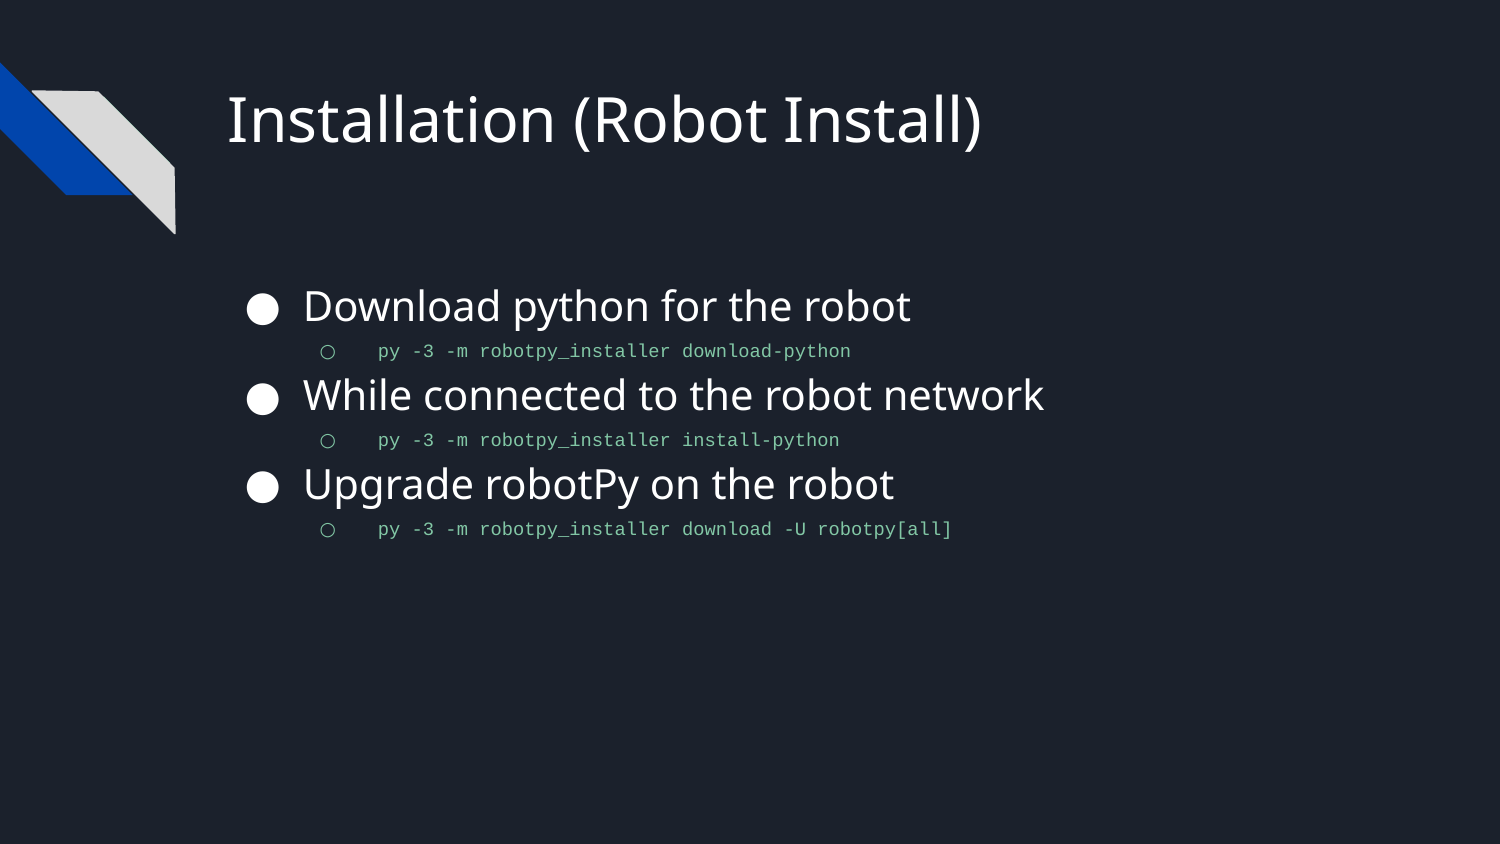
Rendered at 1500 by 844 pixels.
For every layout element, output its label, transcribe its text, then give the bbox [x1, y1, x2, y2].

list Download python for the robot py -3 -m robotpy_installer download-python While connected to the robot network py -3 -m robotpy_installer install-python Upgrade robotPy on the robot py -3 -m robotpy_installer download -U robotpy[all] [212, 257, 1368, 735]
title Installation (Robot Install) [212, 64, 1368, 215]
text_box [32, 91, 175, 234]
